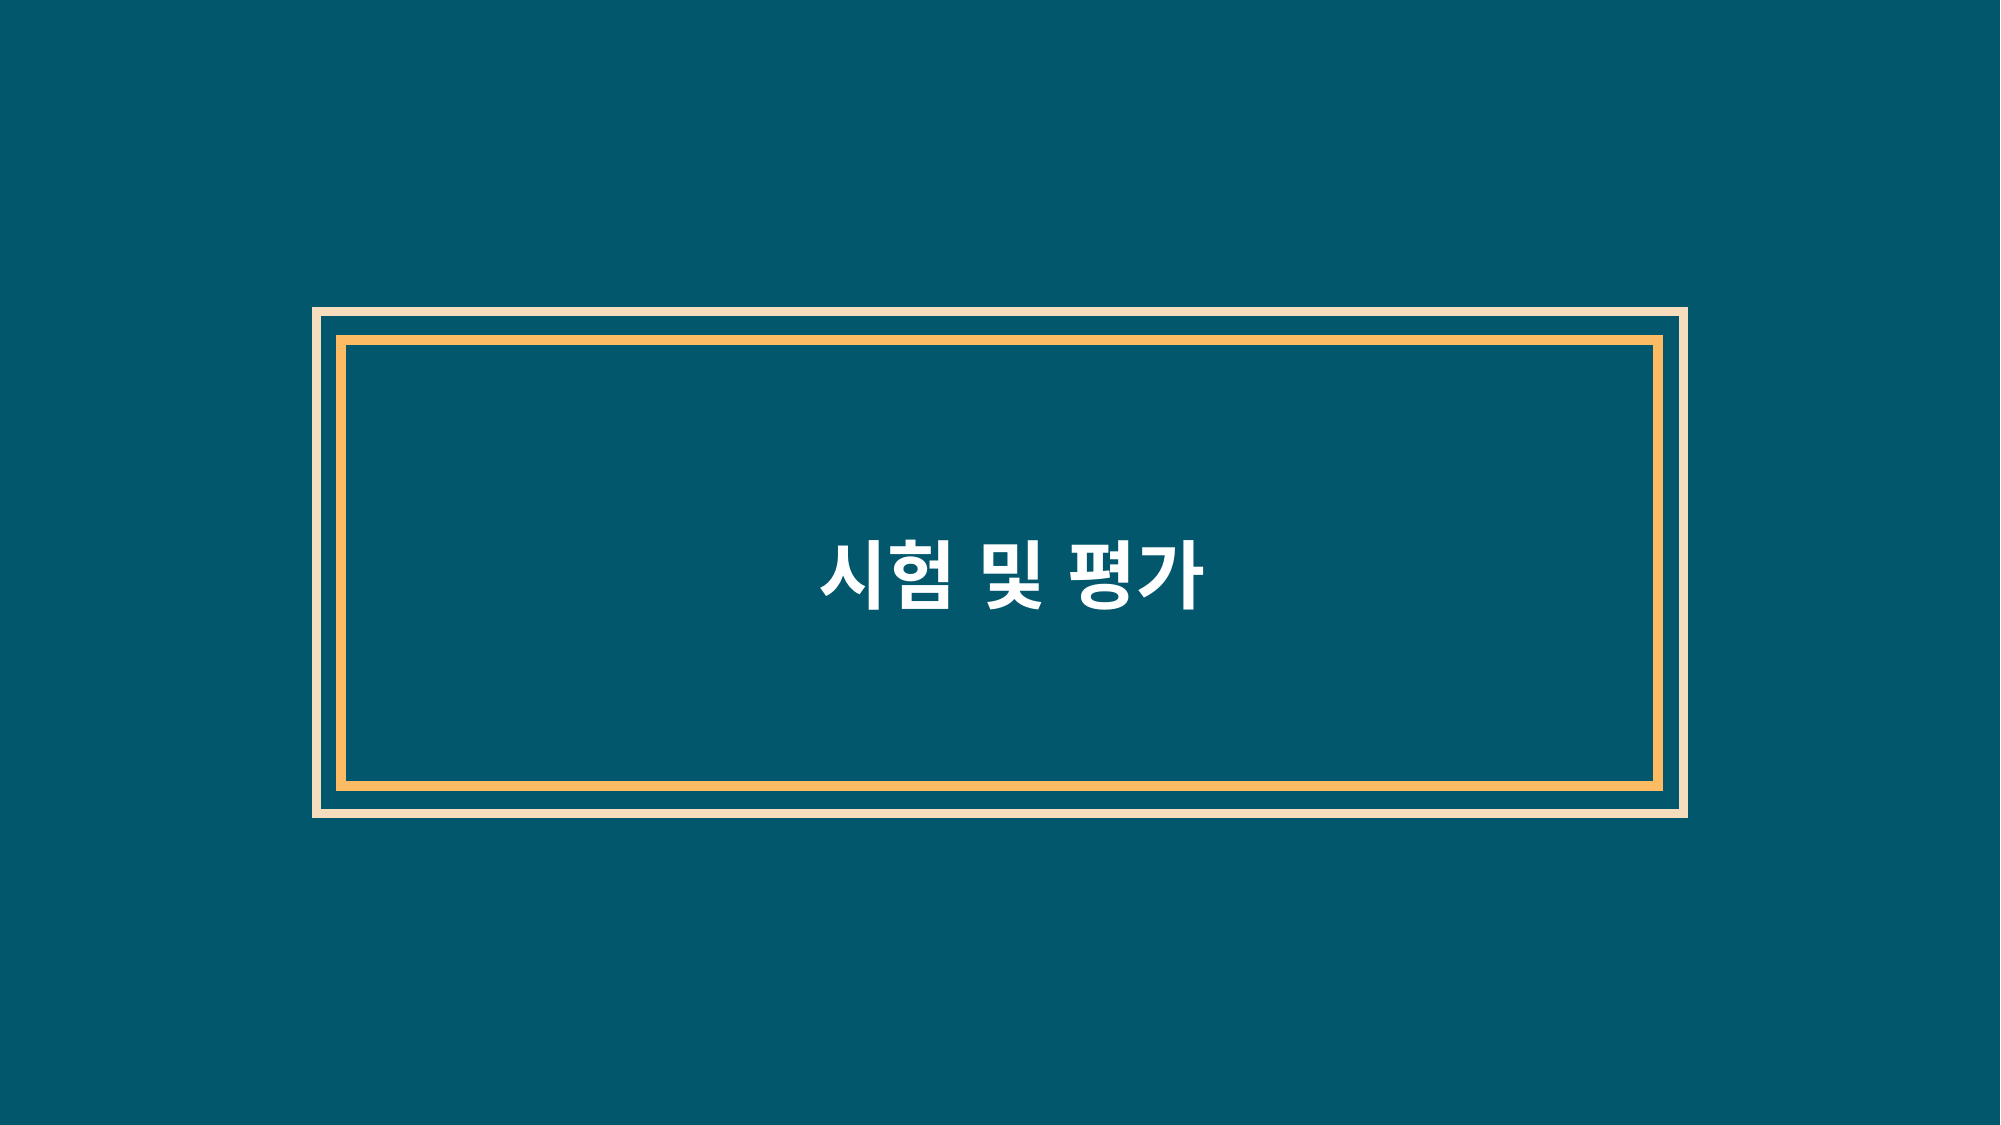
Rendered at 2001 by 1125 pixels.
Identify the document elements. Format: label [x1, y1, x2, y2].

text_box [316, 311, 1684, 814]
